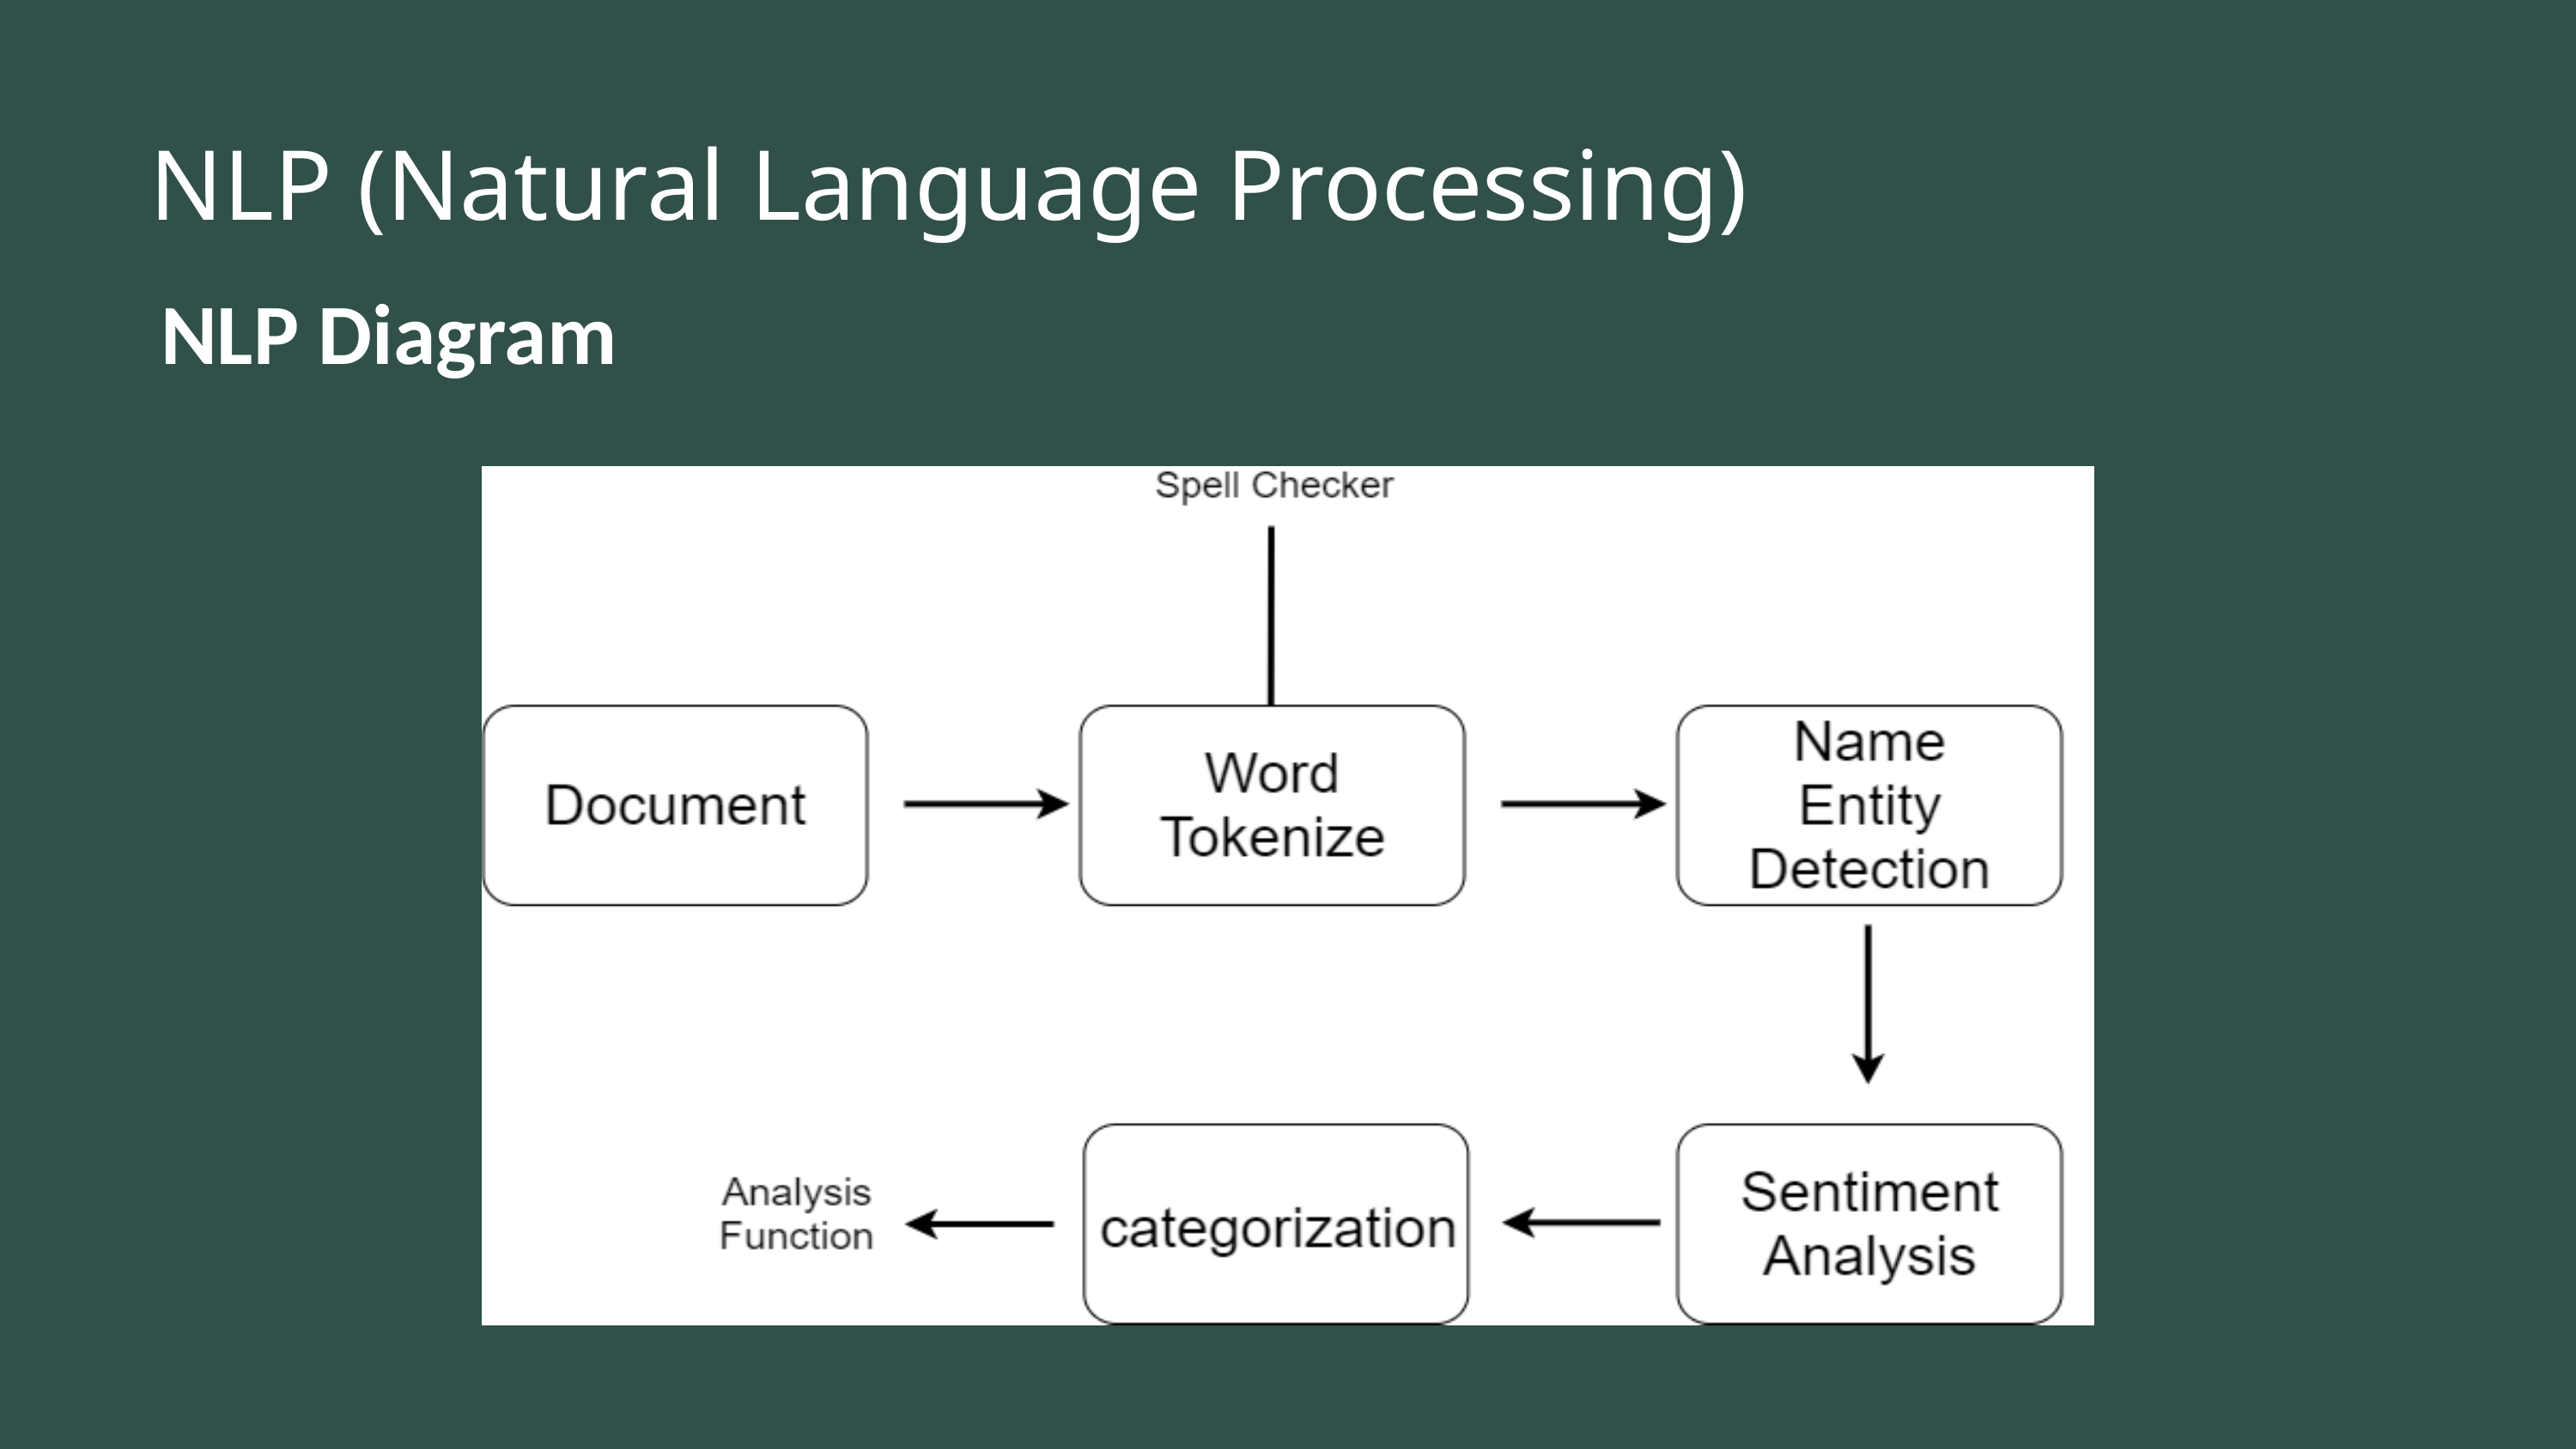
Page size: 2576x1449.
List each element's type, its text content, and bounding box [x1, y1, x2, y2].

picture [482, 465, 2094, 1325]
text_box NLP (Natural Language Processing) [149, 123, 1879, 239]
text_box NLP Diagram [148, 271, 1147, 388]
